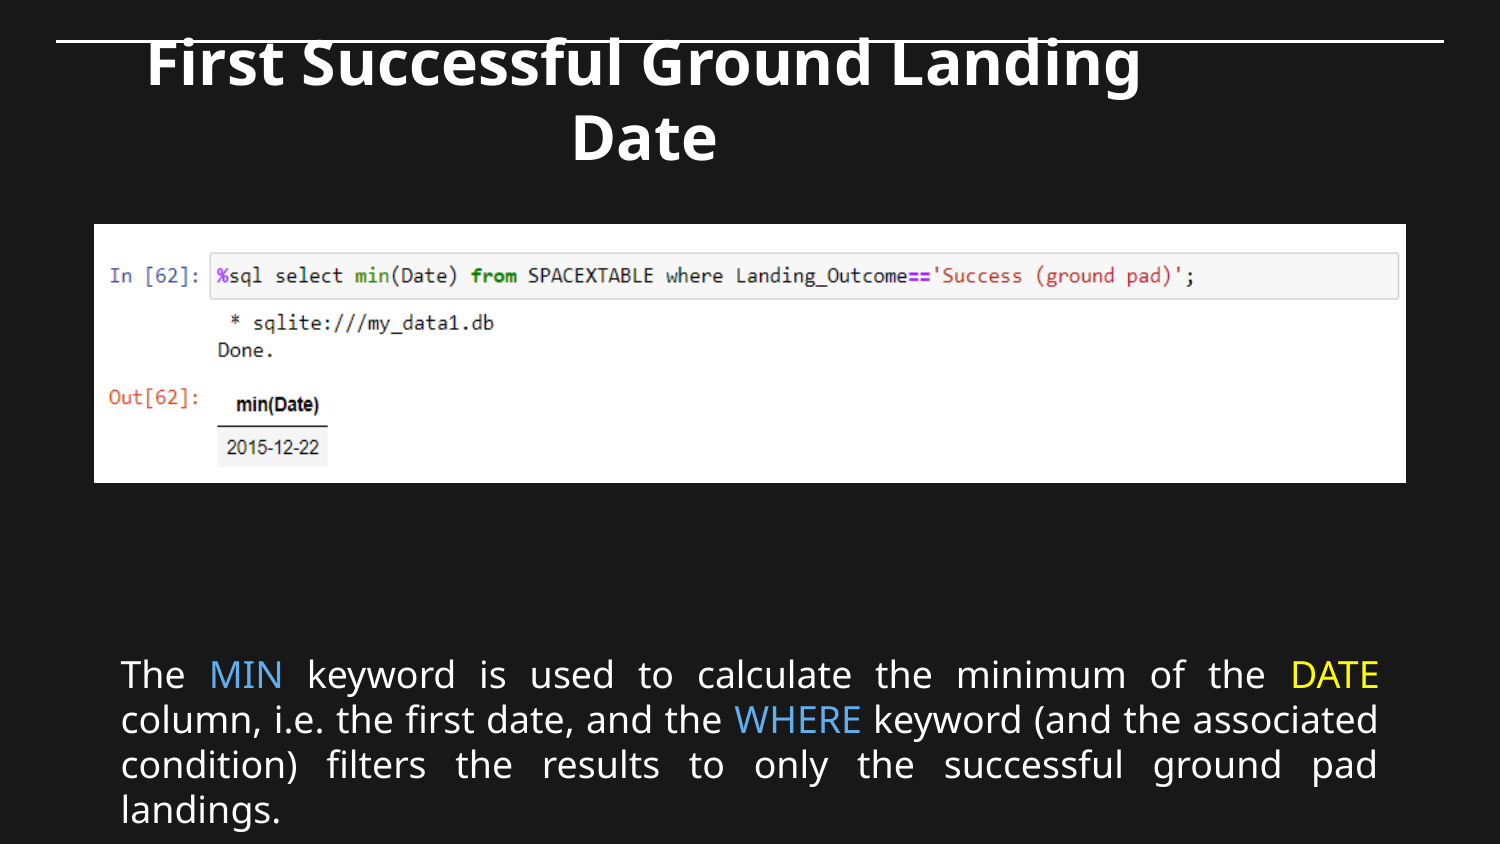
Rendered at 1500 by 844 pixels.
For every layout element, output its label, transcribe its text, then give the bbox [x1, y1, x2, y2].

title First Successful Ground Landing Date [56, 38, 1232, 158]
picture [93, 224, 1407, 483]
text_box The MIN keyword is used to calculate the minimum of the DATE column, i.e. the first date, and the WHERE keyword (and the associated condition) filters the results to only the successful ground pad landings. [105, 644, 1395, 839]
